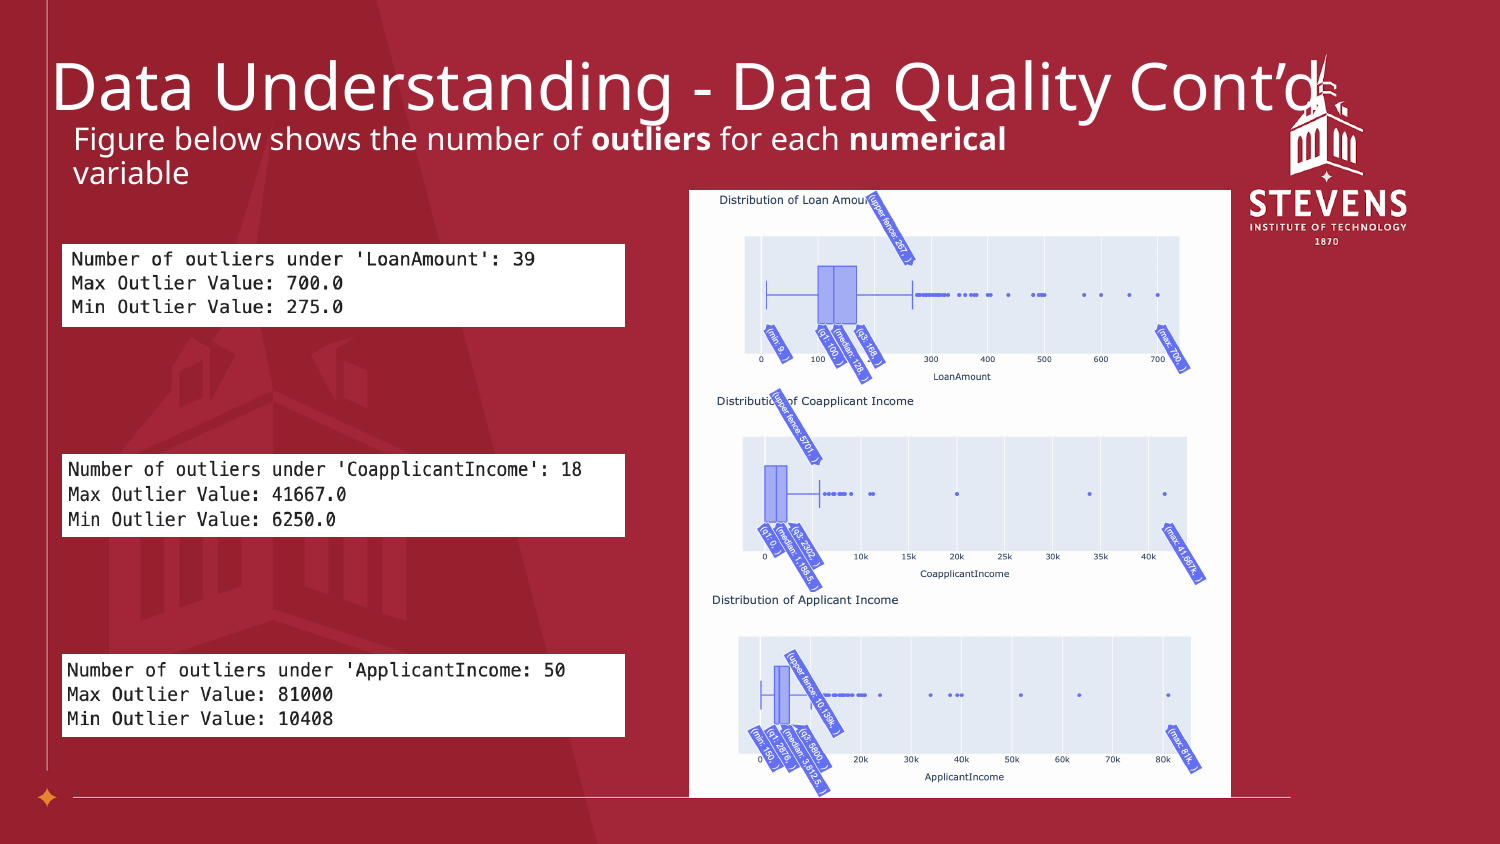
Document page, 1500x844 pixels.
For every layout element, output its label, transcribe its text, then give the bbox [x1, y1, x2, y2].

picture [0, 0, 1500, 844]
subtitle Figure below shows the number of outliers for each numerical variable [62, 130, 1132, 601]
title Data Understanding - Data Quality Cont’d [39, 25, 1500, 130]
